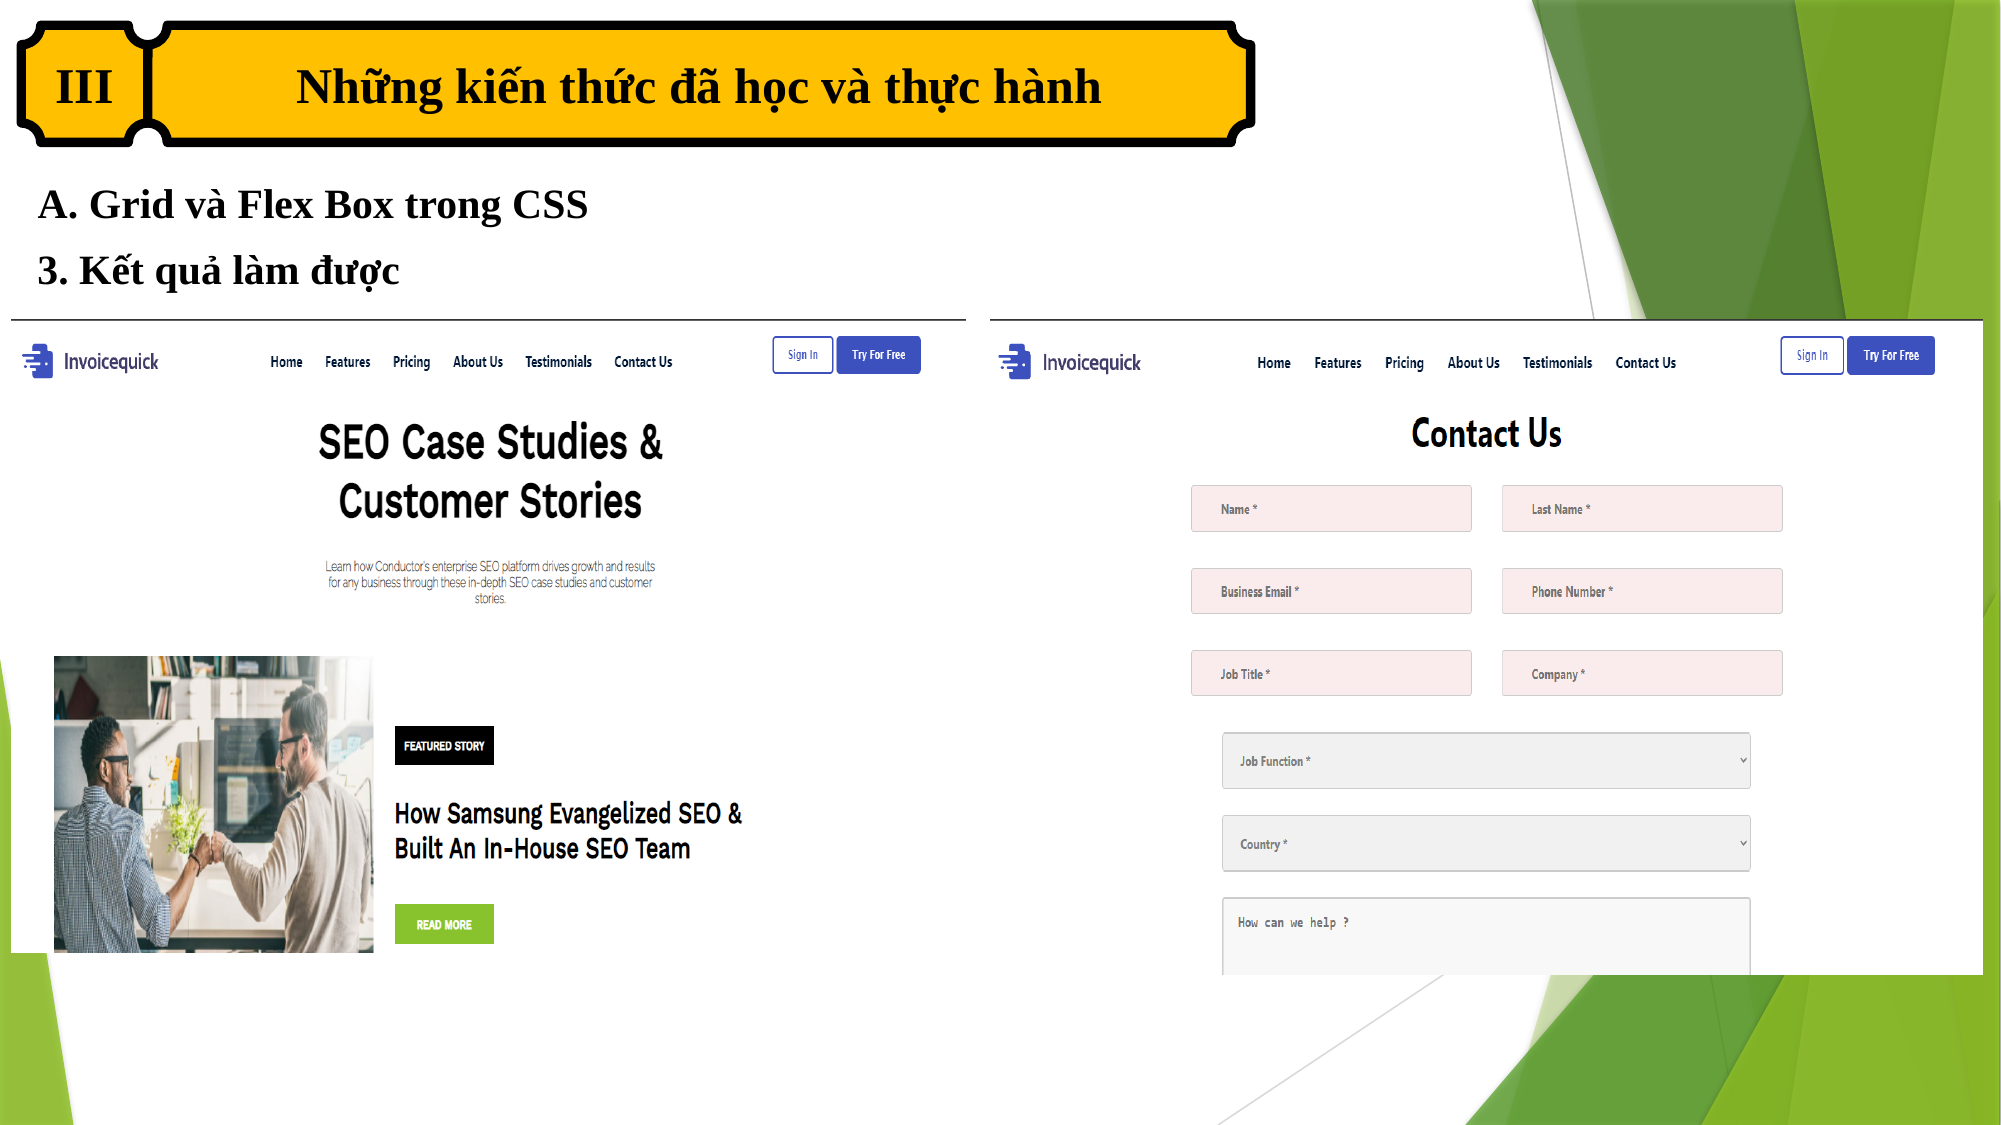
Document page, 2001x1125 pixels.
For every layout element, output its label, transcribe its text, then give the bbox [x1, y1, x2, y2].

text_box III [19, 23, 149, 145]
picture [990, 319, 1984, 976]
picture [10, 318, 966, 953]
text_box 3. Kết quả làm được [22, 235, 416, 301]
text_box A. Grid và Flex Box trong CSS [22, 169, 605, 235]
text_box Những kiến thức đã học và thực hành [146, 23, 1253, 145]
